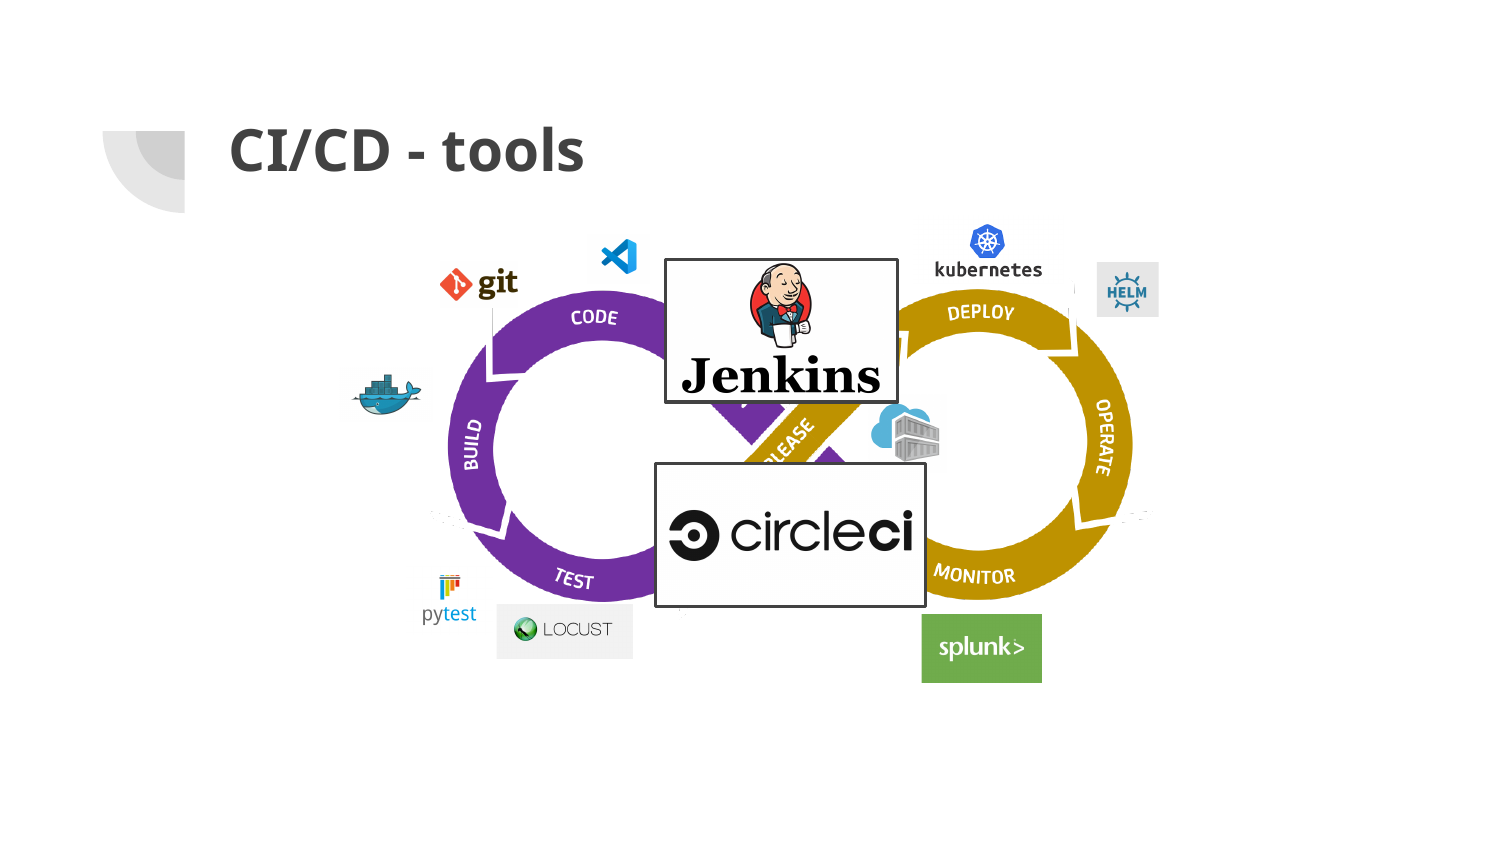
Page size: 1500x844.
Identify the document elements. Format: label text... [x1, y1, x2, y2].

picture [339, 215, 1159, 684]
title CI/CD - tools [213, 98, 1368, 263]
